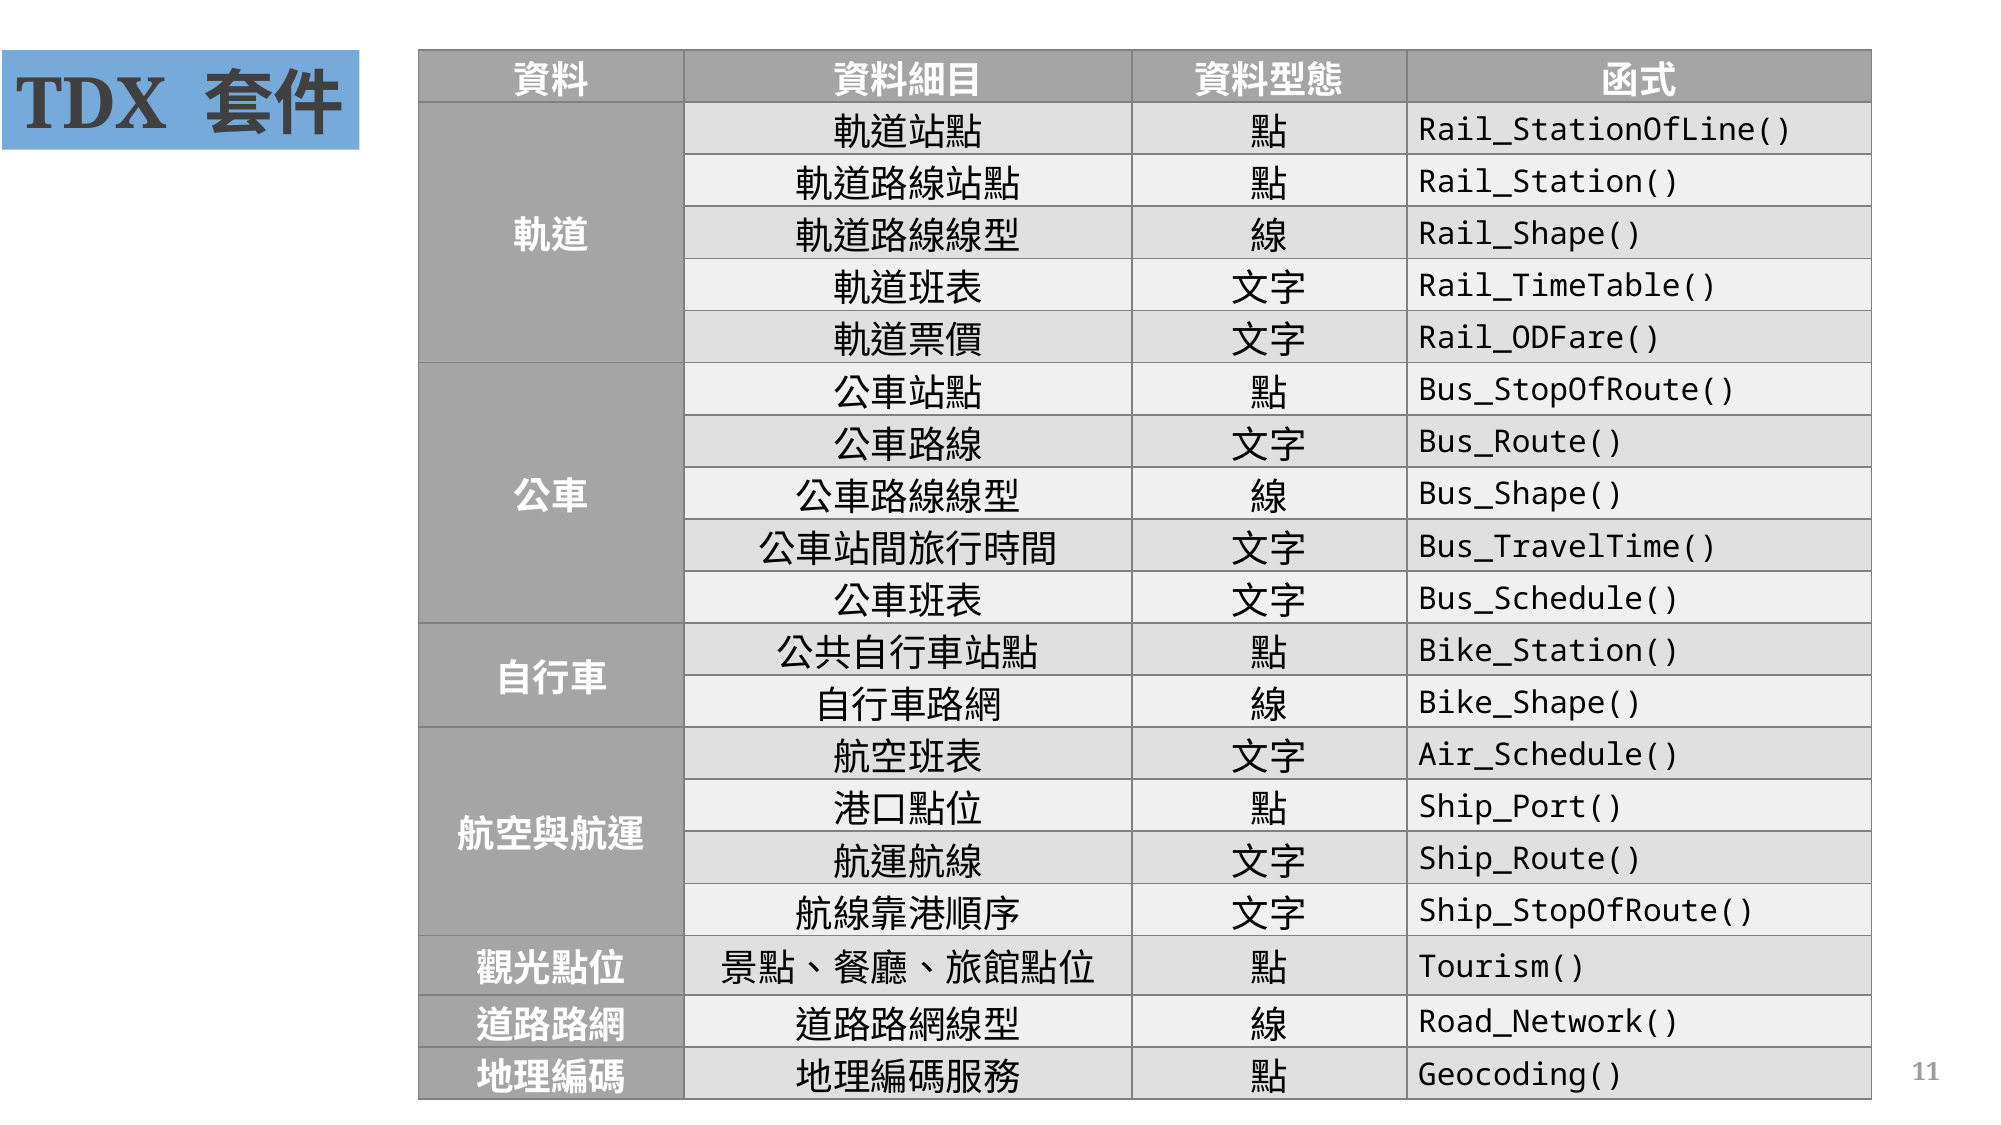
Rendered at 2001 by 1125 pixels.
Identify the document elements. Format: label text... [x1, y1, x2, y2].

table_cell Air_Schedule() [1408, 728, 1871, 778]
table_cell 道路路網 [419, 996, 683, 1046]
table_cell Rail_StationOfLine() [1408, 103, 1871, 153]
table_cell 點 [1133, 624, 1406, 674]
table_cell Bike_Station() [1408, 624, 1871, 674]
slide_number 11 [1505, 1042, 1955, 1103]
table_cell 公車 [419, 363, 683, 622]
table_cell Rail_TimeTable() [1408, 259, 1871, 310]
table_cell 點 [1133, 103, 1406, 153]
table_cell 文字 [1133, 884, 1406, 935]
table_cell 航運航線 [685, 832, 1131, 883]
table_cell Bus_StopOfRoute() [1408, 363, 1871, 414]
table_cell 道路路網線型 [685, 996, 1131, 1046]
table_cell 點 [1133, 1048, 1406, 1098]
table_cell 公共自行車站點 [685, 624, 1131, 674]
text_box TDX 套件 [2, 50, 360, 150]
table_cell 地理編碼服務 [685, 1048, 1131, 1098]
table_cell 點 [1133, 780, 1406, 830]
table_header 函式 [1408, 51, 1871, 101]
table_cell 軌道票價 [685, 311, 1131, 362]
table_cell 公車路線 [685, 416, 1131, 466]
table_cell 公車路線線型 [685, 468, 1131, 518]
table_cell 點 [1133, 936, 1406, 994]
table_cell Ship_StopOfRoute() [1408, 884, 1871, 935]
table_cell 軌道站點 [685, 103, 1131, 153]
table_cell 軌道路線線型 [685, 207, 1131, 258]
table_cell 景點、餐廳、旅館點位 [685, 936, 1131, 994]
table_cell Geocoding() [1408, 1048, 1871, 1098]
table_cell 軌道路線站點 [685, 155, 1131, 205]
table_cell 文字 [1133, 416, 1406, 466]
table_cell Rail_Station() [1408, 155, 1871, 205]
table_cell 航線靠港順序 [685, 884, 1131, 935]
table_cell 自行車路網 [685, 676, 1131, 726]
table_cell 線 [1133, 468, 1406, 518]
table_cell 線 [1133, 676, 1406, 726]
table_cell 公車班表 [685, 572, 1131, 622]
table_cell Bus_TravelTime() [1408, 520, 1871, 570]
table_cell Rail_Shape() [1408, 207, 1871, 258]
table_cell Bus_Route() [1408, 416, 1871, 466]
table_cell Bus_Schedule() [1408, 572, 1871, 622]
table_header 資料細目 [685, 51, 1131, 101]
table_cell 軌道 [419, 103, 683, 362]
table_cell Bus_Shape() [1408, 468, 1871, 518]
table_cell 文字 [1133, 311, 1406, 362]
table_cell 文字 [1133, 572, 1406, 622]
table_cell 地理編碼 [419, 1048, 683, 1098]
table_cell 線 [1133, 996, 1406, 1046]
table_cell 公車站間旅行時間 [685, 520, 1131, 570]
table_header 資料 [419, 51, 683, 101]
table_cell Tourism() [1408, 936, 1871, 994]
table_cell Bike_Shape() [1408, 676, 1871, 726]
table_cell 文字 [1133, 832, 1406, 883]
table_cell 點 [1133, 155, 1406, 205]
table_cell 觀光點位 [419, 936, 683, 994]
table_header 資料型態 [1133, 51, 1406, 101]
table_cell 點 [1133, 363, 1406, 414]
table_cell 公車站點 [685, 363, 1131, 414]
table_cell 文字 [1133, 520, 1406, 570]
table_cell Ship_Route() [1408, 832, 1871, 883]
table_cell Rail_ODFare() [1408, 311, 1871, 362]
table_cell 線 [1133, 207, 1406, 258]
table_cell 文字 [1133, 728, 1406, 778]
table_cell 航空與航運 [419, 728, 683, 935]
table_cell 航空班表 [685, 728, 1131, 778]
table_cell Road_Network() [1408, 996, 1871, 1046]
table_cell 軌道班表 [685, 259, 1131, 310]
table_cell 文字 [1133, 259, 1406, 310]
table_cell 港口點位 [685, 780, 1131, 830]
table_cell Ship_Port() [1408, 780, 1871, 830]
table_cell 自行車 [419, 624, 683, 726]
